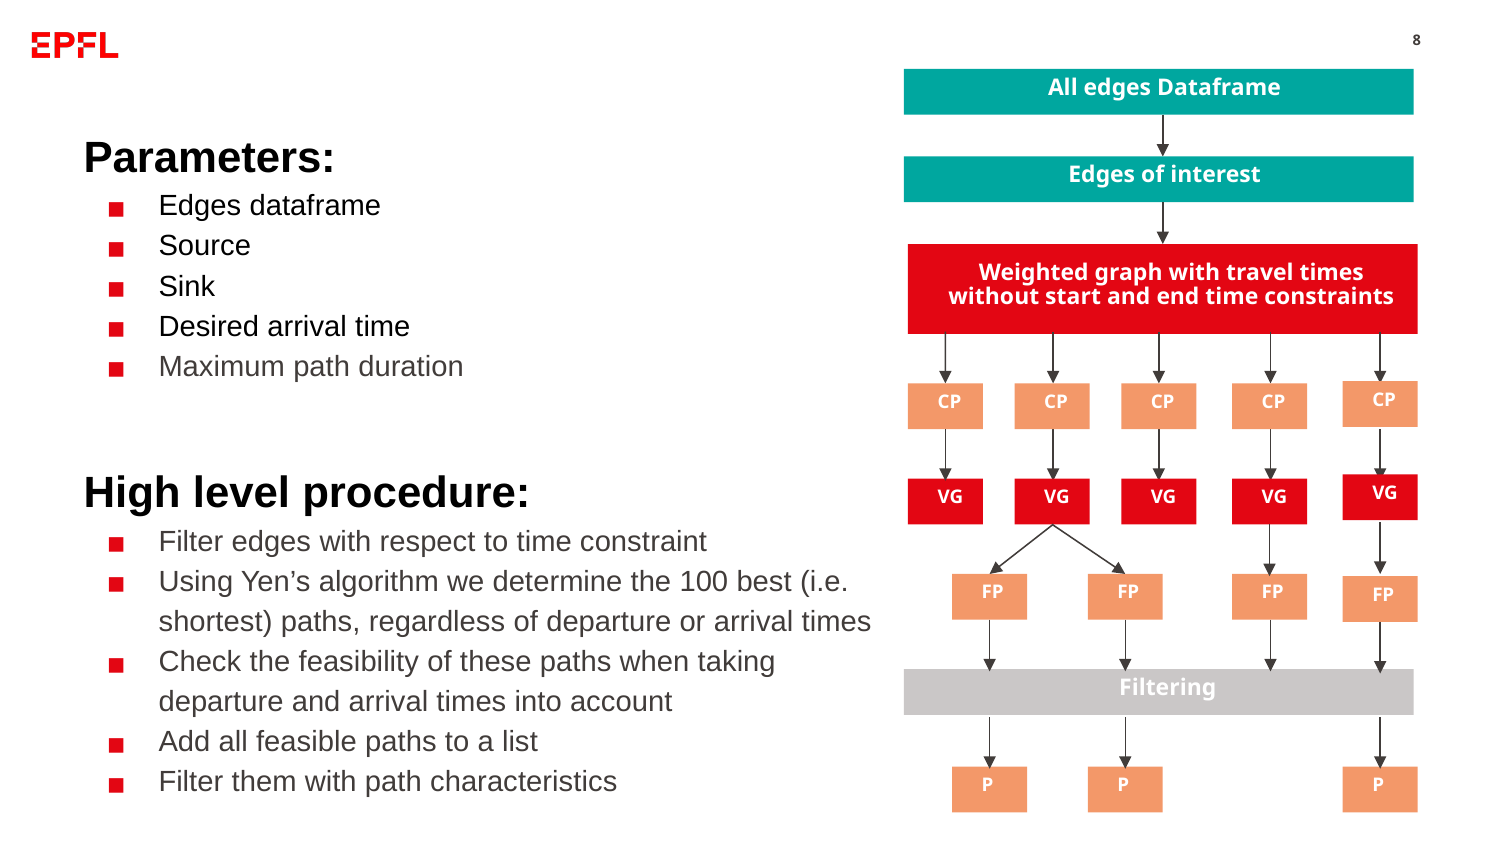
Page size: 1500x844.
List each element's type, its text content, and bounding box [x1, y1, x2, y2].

title All edges Dataframe [903, 68, 1414, 115]
title FP [1342, 576, 1418, 622]
list Parameters: Edges dataframe Source Sink Desired arrival time Maximum path duration High level procedure: Filter edges with respect to time constraint Using Yen’s algorithm we determine the 100 best (i.e. shortest) paths, regardless of departure or arrival times Check the feasibility of these paths when taking departure and arrival times into account Add all feasible paths to a list Filter them with path characteristics [54, 95, 900, 817]
title P [952, 766, 1028, 813]
title CP [907, 383, 983, 430]
title VG [1342, 474, 1418, 521]
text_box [1051, 524, 1126, 575]
slide_number ‹#› [1374, 31, 1459, 59]
title Edges of interest [903, 156, 1414, 203]
title CP [1014, 383, 1090, 430]
title FP [952, 573, 1028, 620]
title CP [1232, 383, 1308, 430]
title P [1342, 766, 1418, 813]
title CP [1342, 381, 1418, 427]
title Filtering [903, 669, 1414, 715]
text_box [989, 524, 1049, 575]
title VG [1014, 478, 1090, 522]
title FP [1087, 573, 1163, 620]
title FP [1232, 573, 1308, 620]
title VG [1121, 478, 1197, 525]
picture [21, 21, 129, 69]
title VG [907, 478, 983, 525]
title Weighted graph with travel times without start and end time constraints [907, 244, 1418, 334]
title VG [1232, 478, 1308, 525]
title P [1087, 766, 1163, 813]
title CP [1121, 383, 1197, 430]
